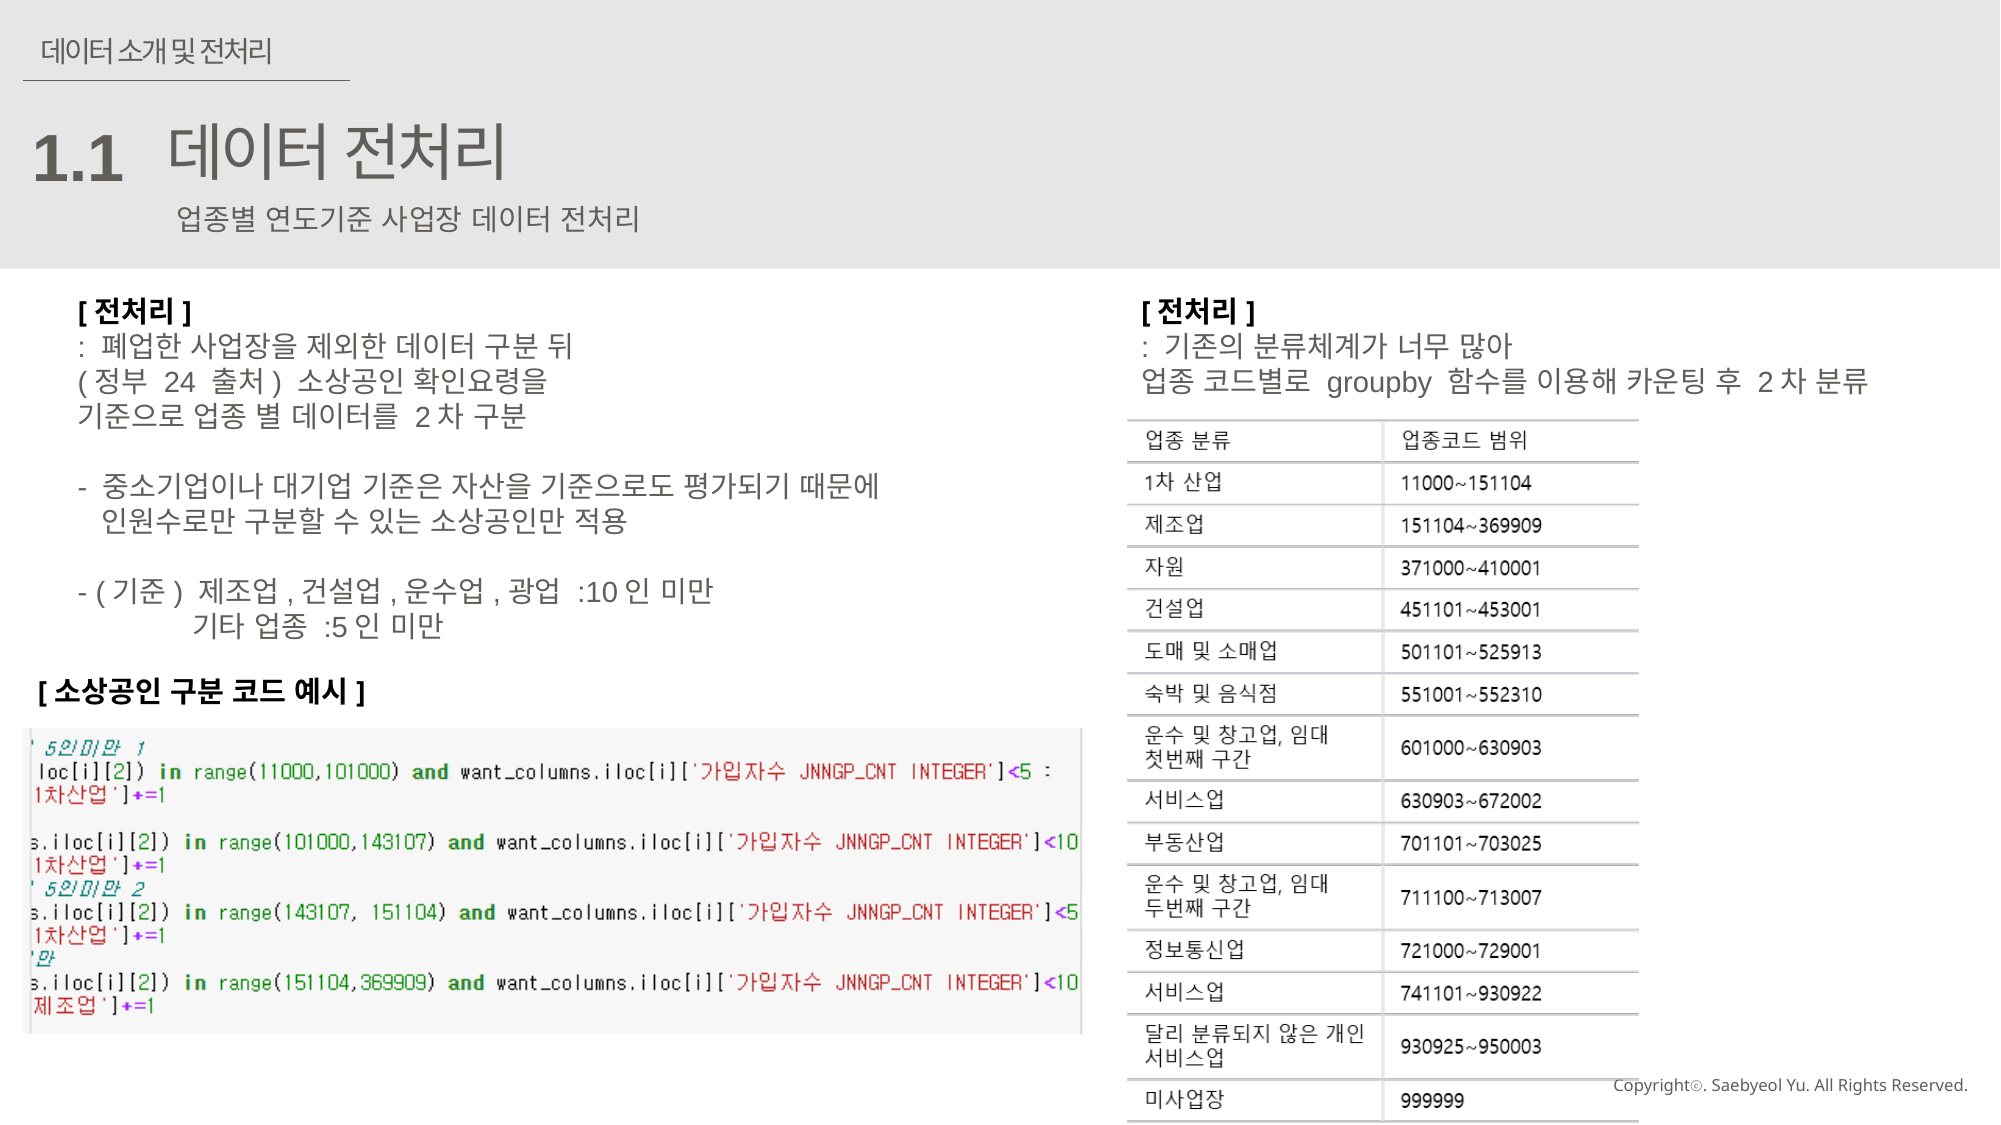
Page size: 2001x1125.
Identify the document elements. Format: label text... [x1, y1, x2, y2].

picture [1127, 419, 1640, 1125]
text_box [소상공인 구분 코드 예시] [22, 666, 381, 716]
text_box 데이터 전처리 [151, 105, 525, 196]
text_box 1.1 [16, 106, 139, 202]
text_box [전처리] : 기존의 분류체계가 너무 많아 업종 코드별로 groupby 함수를 이용해 카운팅 후 2차 분류 [1126, 285, 1886, 476]
picture [22, 728, 1087, 1034]
text_box [0, 0, 2000, 270]
text_box [전처리] : 폐업한 사업장을 제외한 데이터 구분 뒤 (정부 24 출처) 소상공인 확인요령을 기준으로 업종 별 데이터를 2차 구분 - 중소기업이나 대기업 기준은 자산을 기준으로도 평가되기 때문에 인원수로만 구분할 수 있는 소상공인만 적용 - (기준) 제조업,건설업,운수업,광업 :10인 미만 기타 업종 :5인 미만 [63, 285, 905, 651]
text_box 데이터 소개 및 전처리 [26, 25, 290, 76]
text_box 업종별 연도기준 사업장 데이터 전처리 [161, 193, 665, 244]
